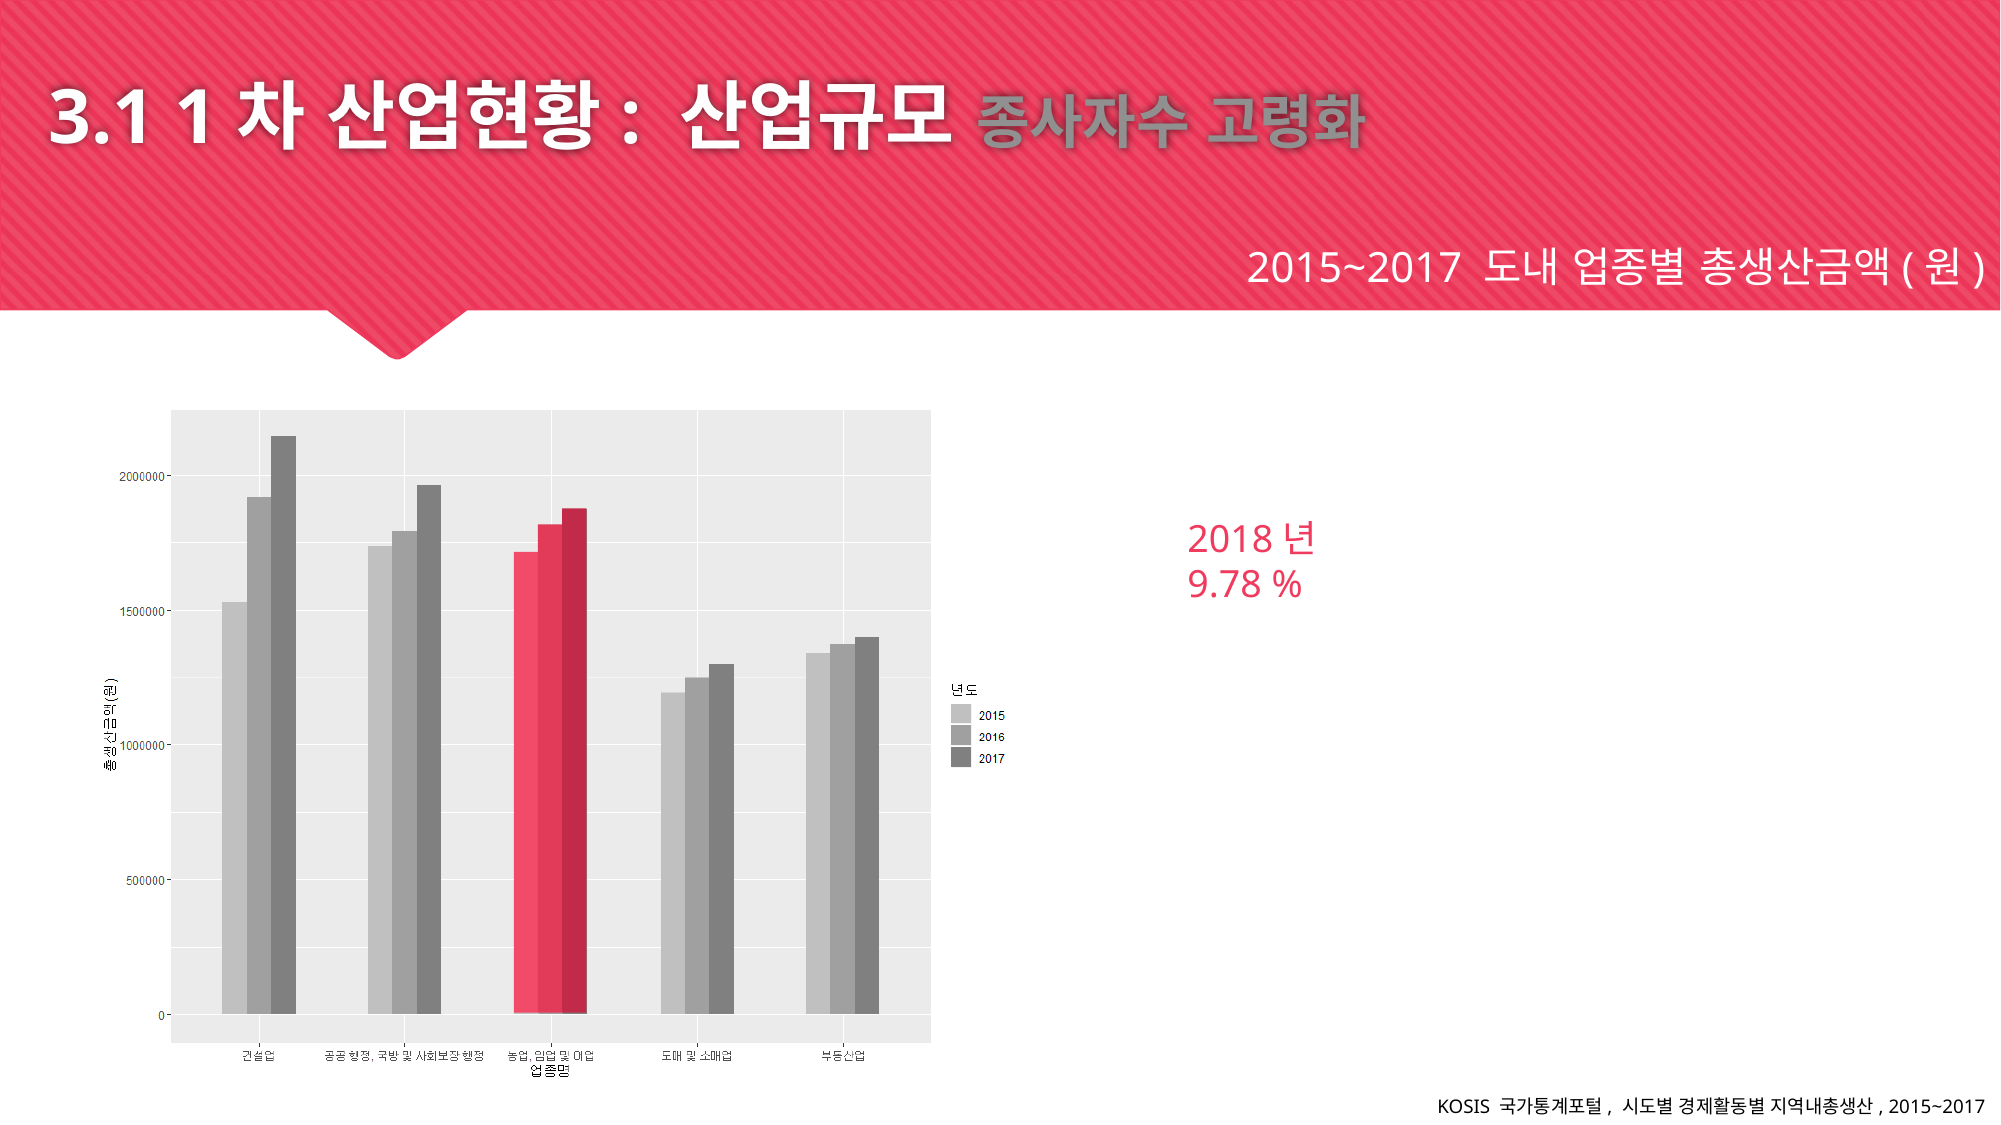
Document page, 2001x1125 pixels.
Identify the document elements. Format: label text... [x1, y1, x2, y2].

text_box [95, 410, 1018, 1085]
text_box 2015~2017 도내 업종별 총생산금액(원) [900, 233, 2000, 299]
text_box 2018년 9.78 % [1172, 507, 1384, 613]
text_box KOSIS 국가통계포털, 시도별 경제활동별 지역내총생산, 2015~2017 [1304, 1087, 2000, 1125]
title 3.1 1차 산업현황: 산업규모 종사자수 고령화 [33, 60, 1768, 220]
